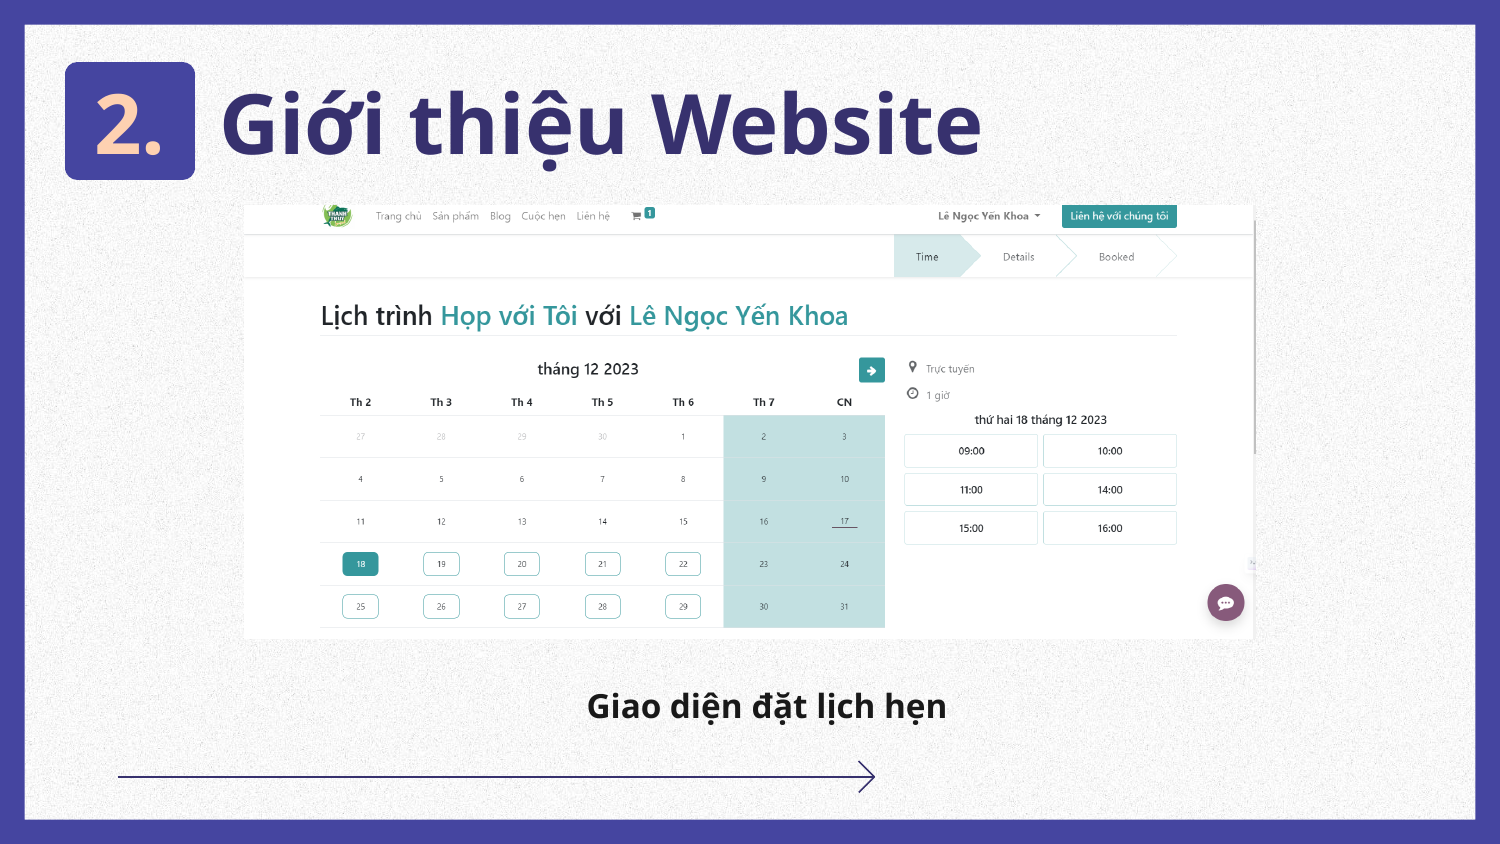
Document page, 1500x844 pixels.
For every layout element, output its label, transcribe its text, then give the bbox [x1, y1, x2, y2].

title 2. [65, 62, 195, 180]
picture [25, 25, 1475, 819]
title Giới thiệu Website [204, 67, 1247, 324]
text_box Giao diện đặt lịch hẹn [571, 674, 1283, 844]
